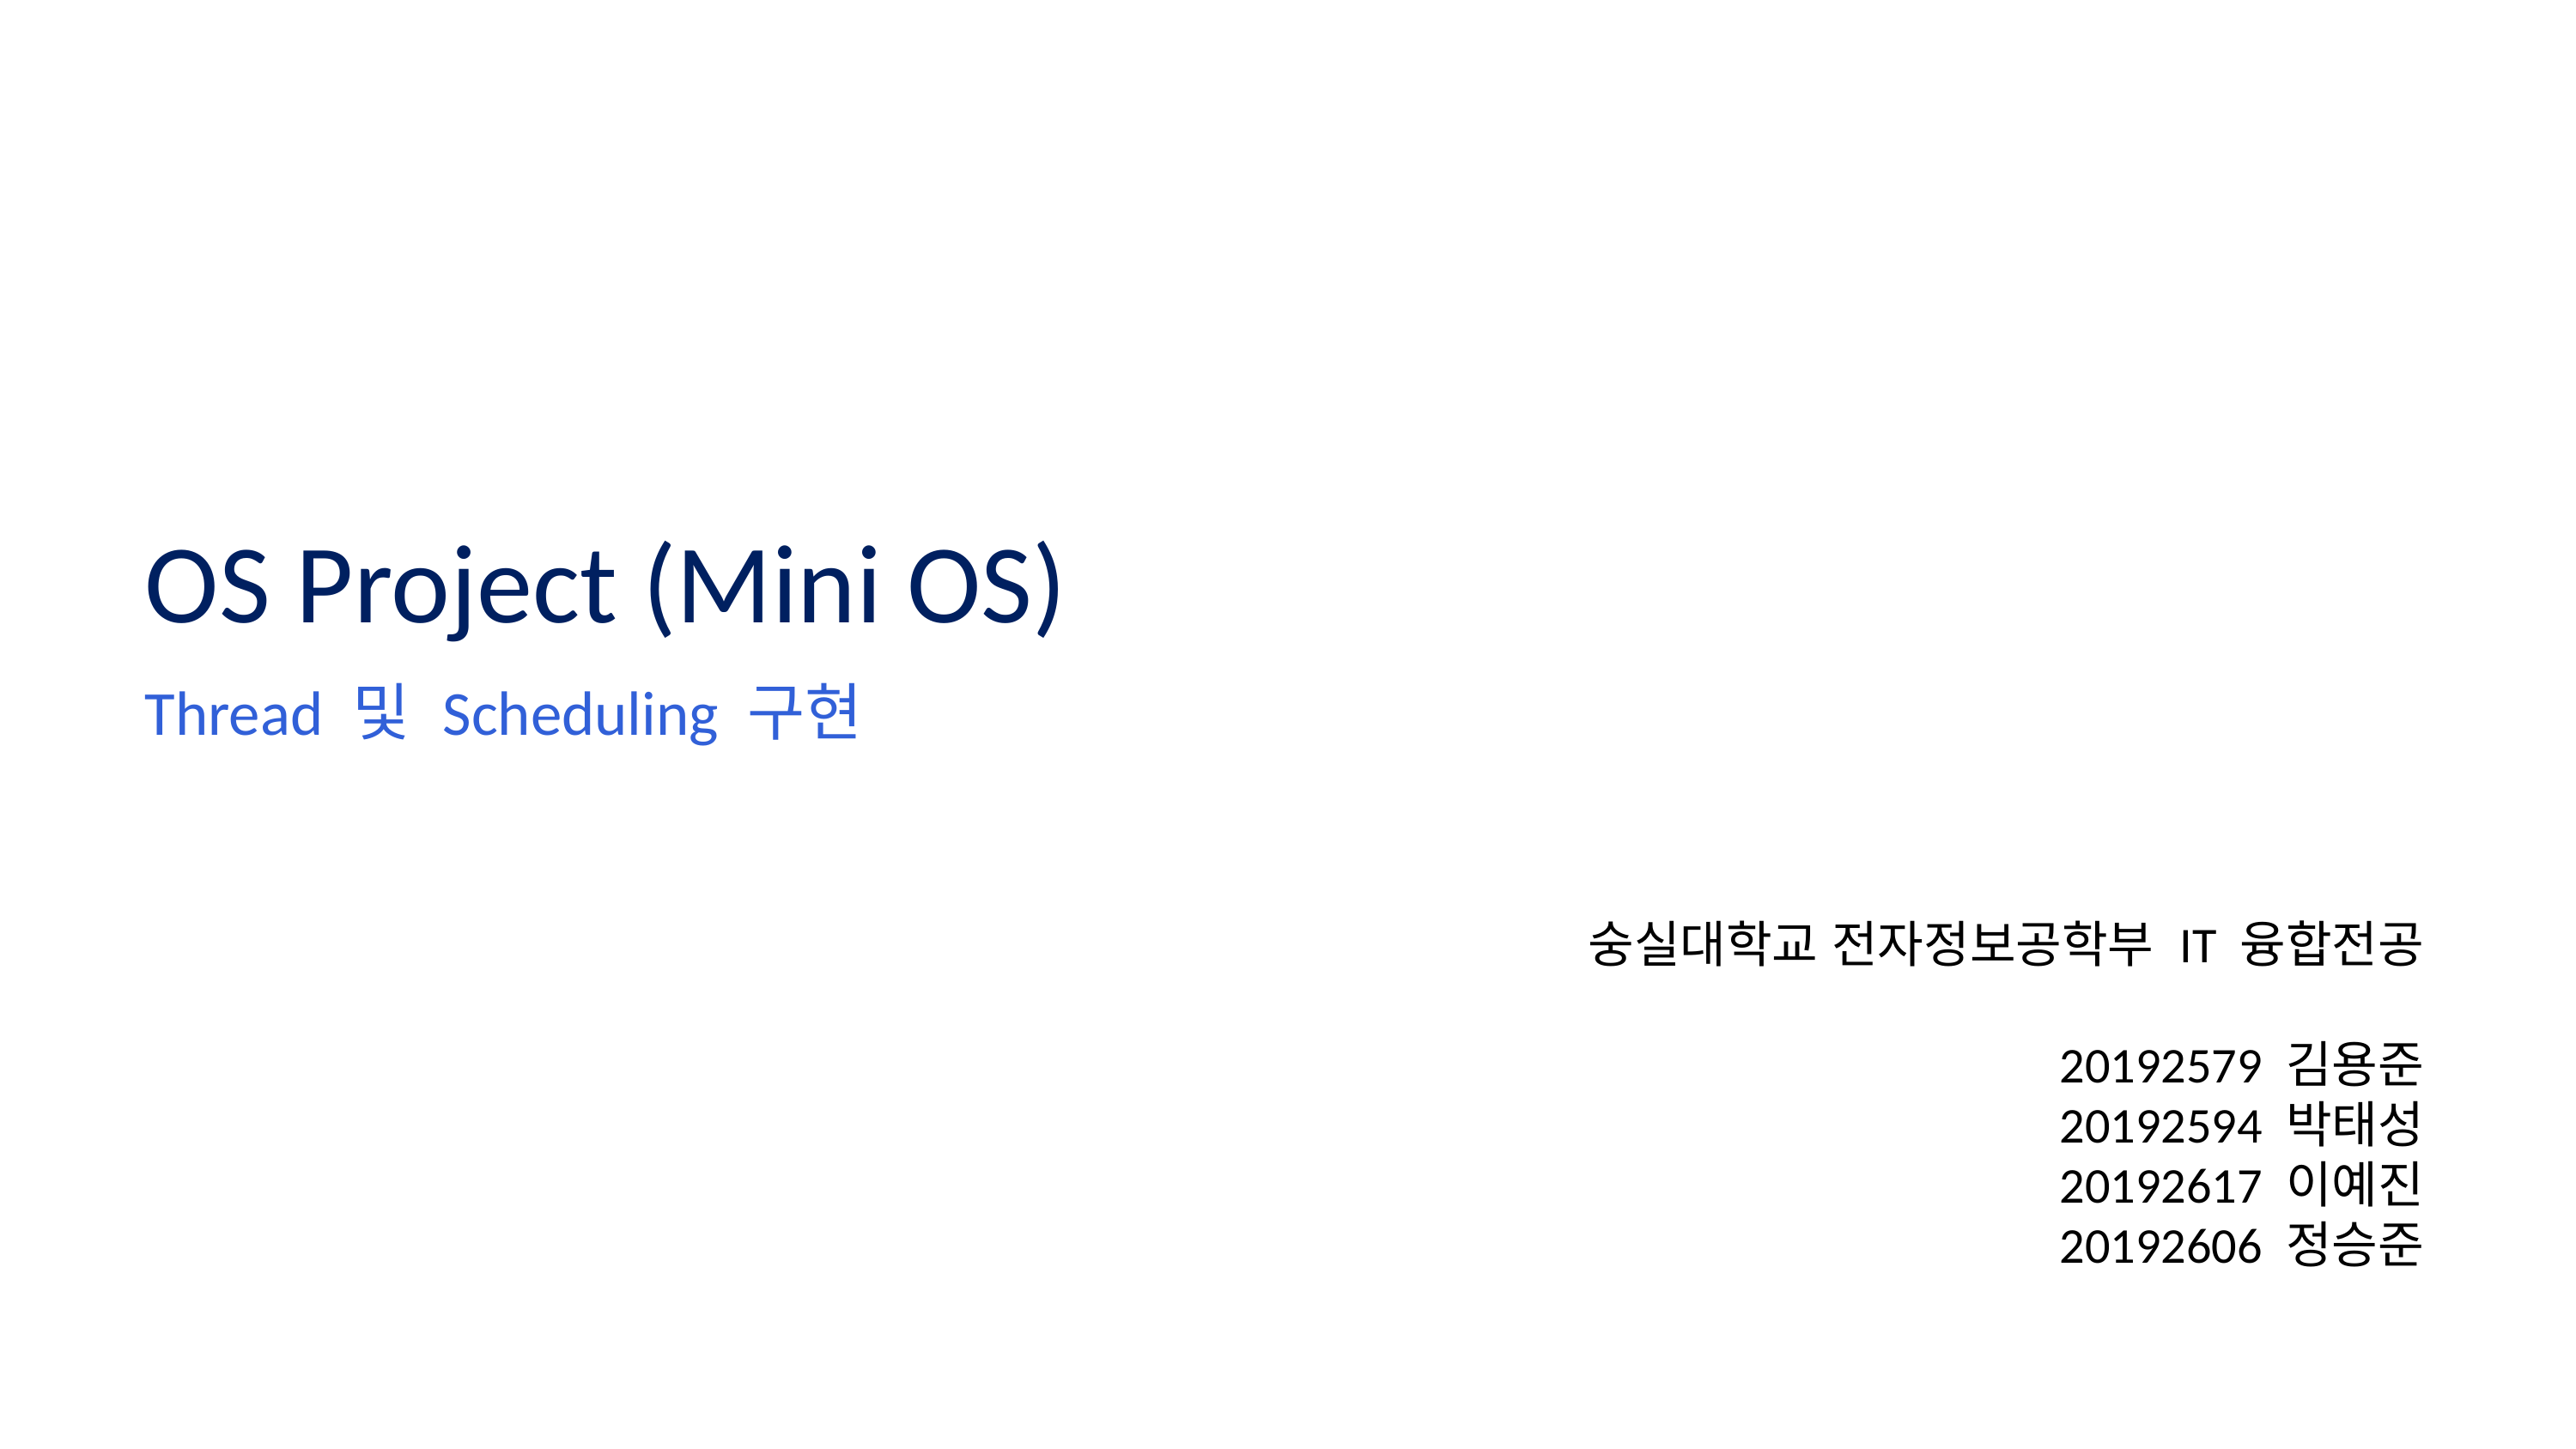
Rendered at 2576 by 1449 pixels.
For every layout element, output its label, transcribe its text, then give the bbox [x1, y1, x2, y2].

text_box Thread 및 Scheduling 구현 [144, 659, 922, 748]
text_box OS Project (Mini OS) [144, 488, 1364, 646]
text_box 숭실대학교 전자정보공학부 IT 융합전공 20192579 김용준 20192594 박태성 20192617 이예진 20192606 정승준 [1513, 906, 2437, 1319]
